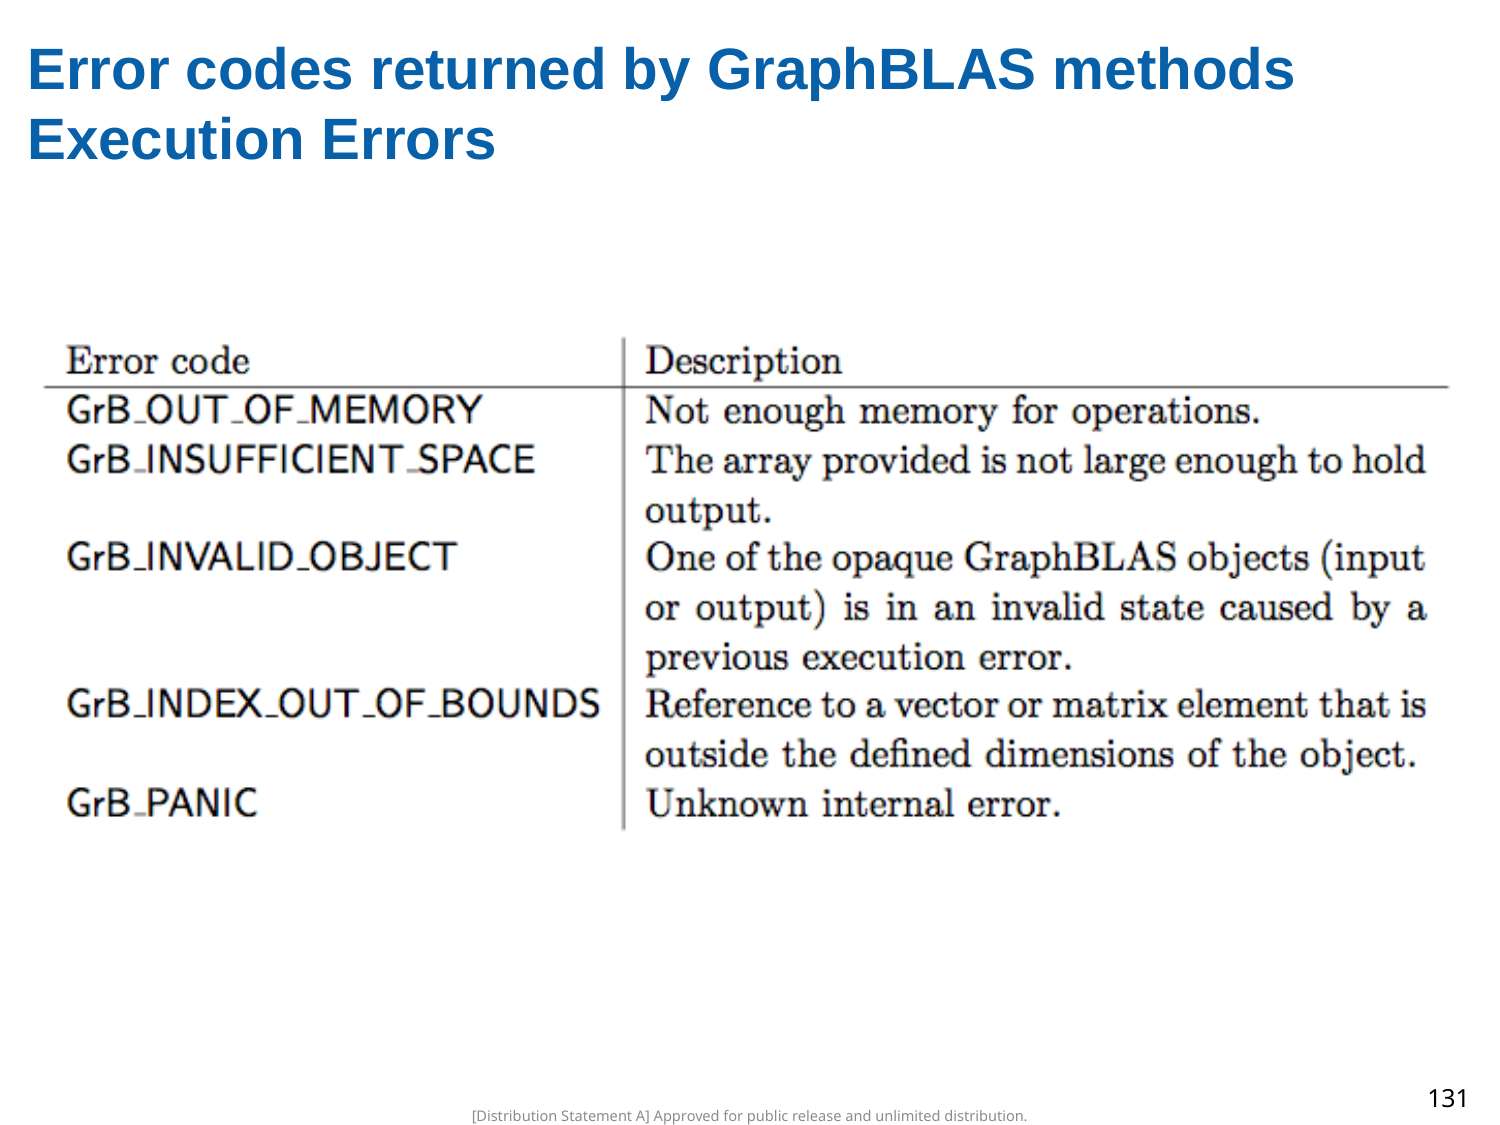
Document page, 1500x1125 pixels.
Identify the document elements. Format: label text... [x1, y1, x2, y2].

slide_number 131 [1412, 1074, 1500, 1125]
title Error codes returned by GraphBLAS methods Execution Errors [27, 31, 1460, 178]
picture [0, 309, 1500, 846]
